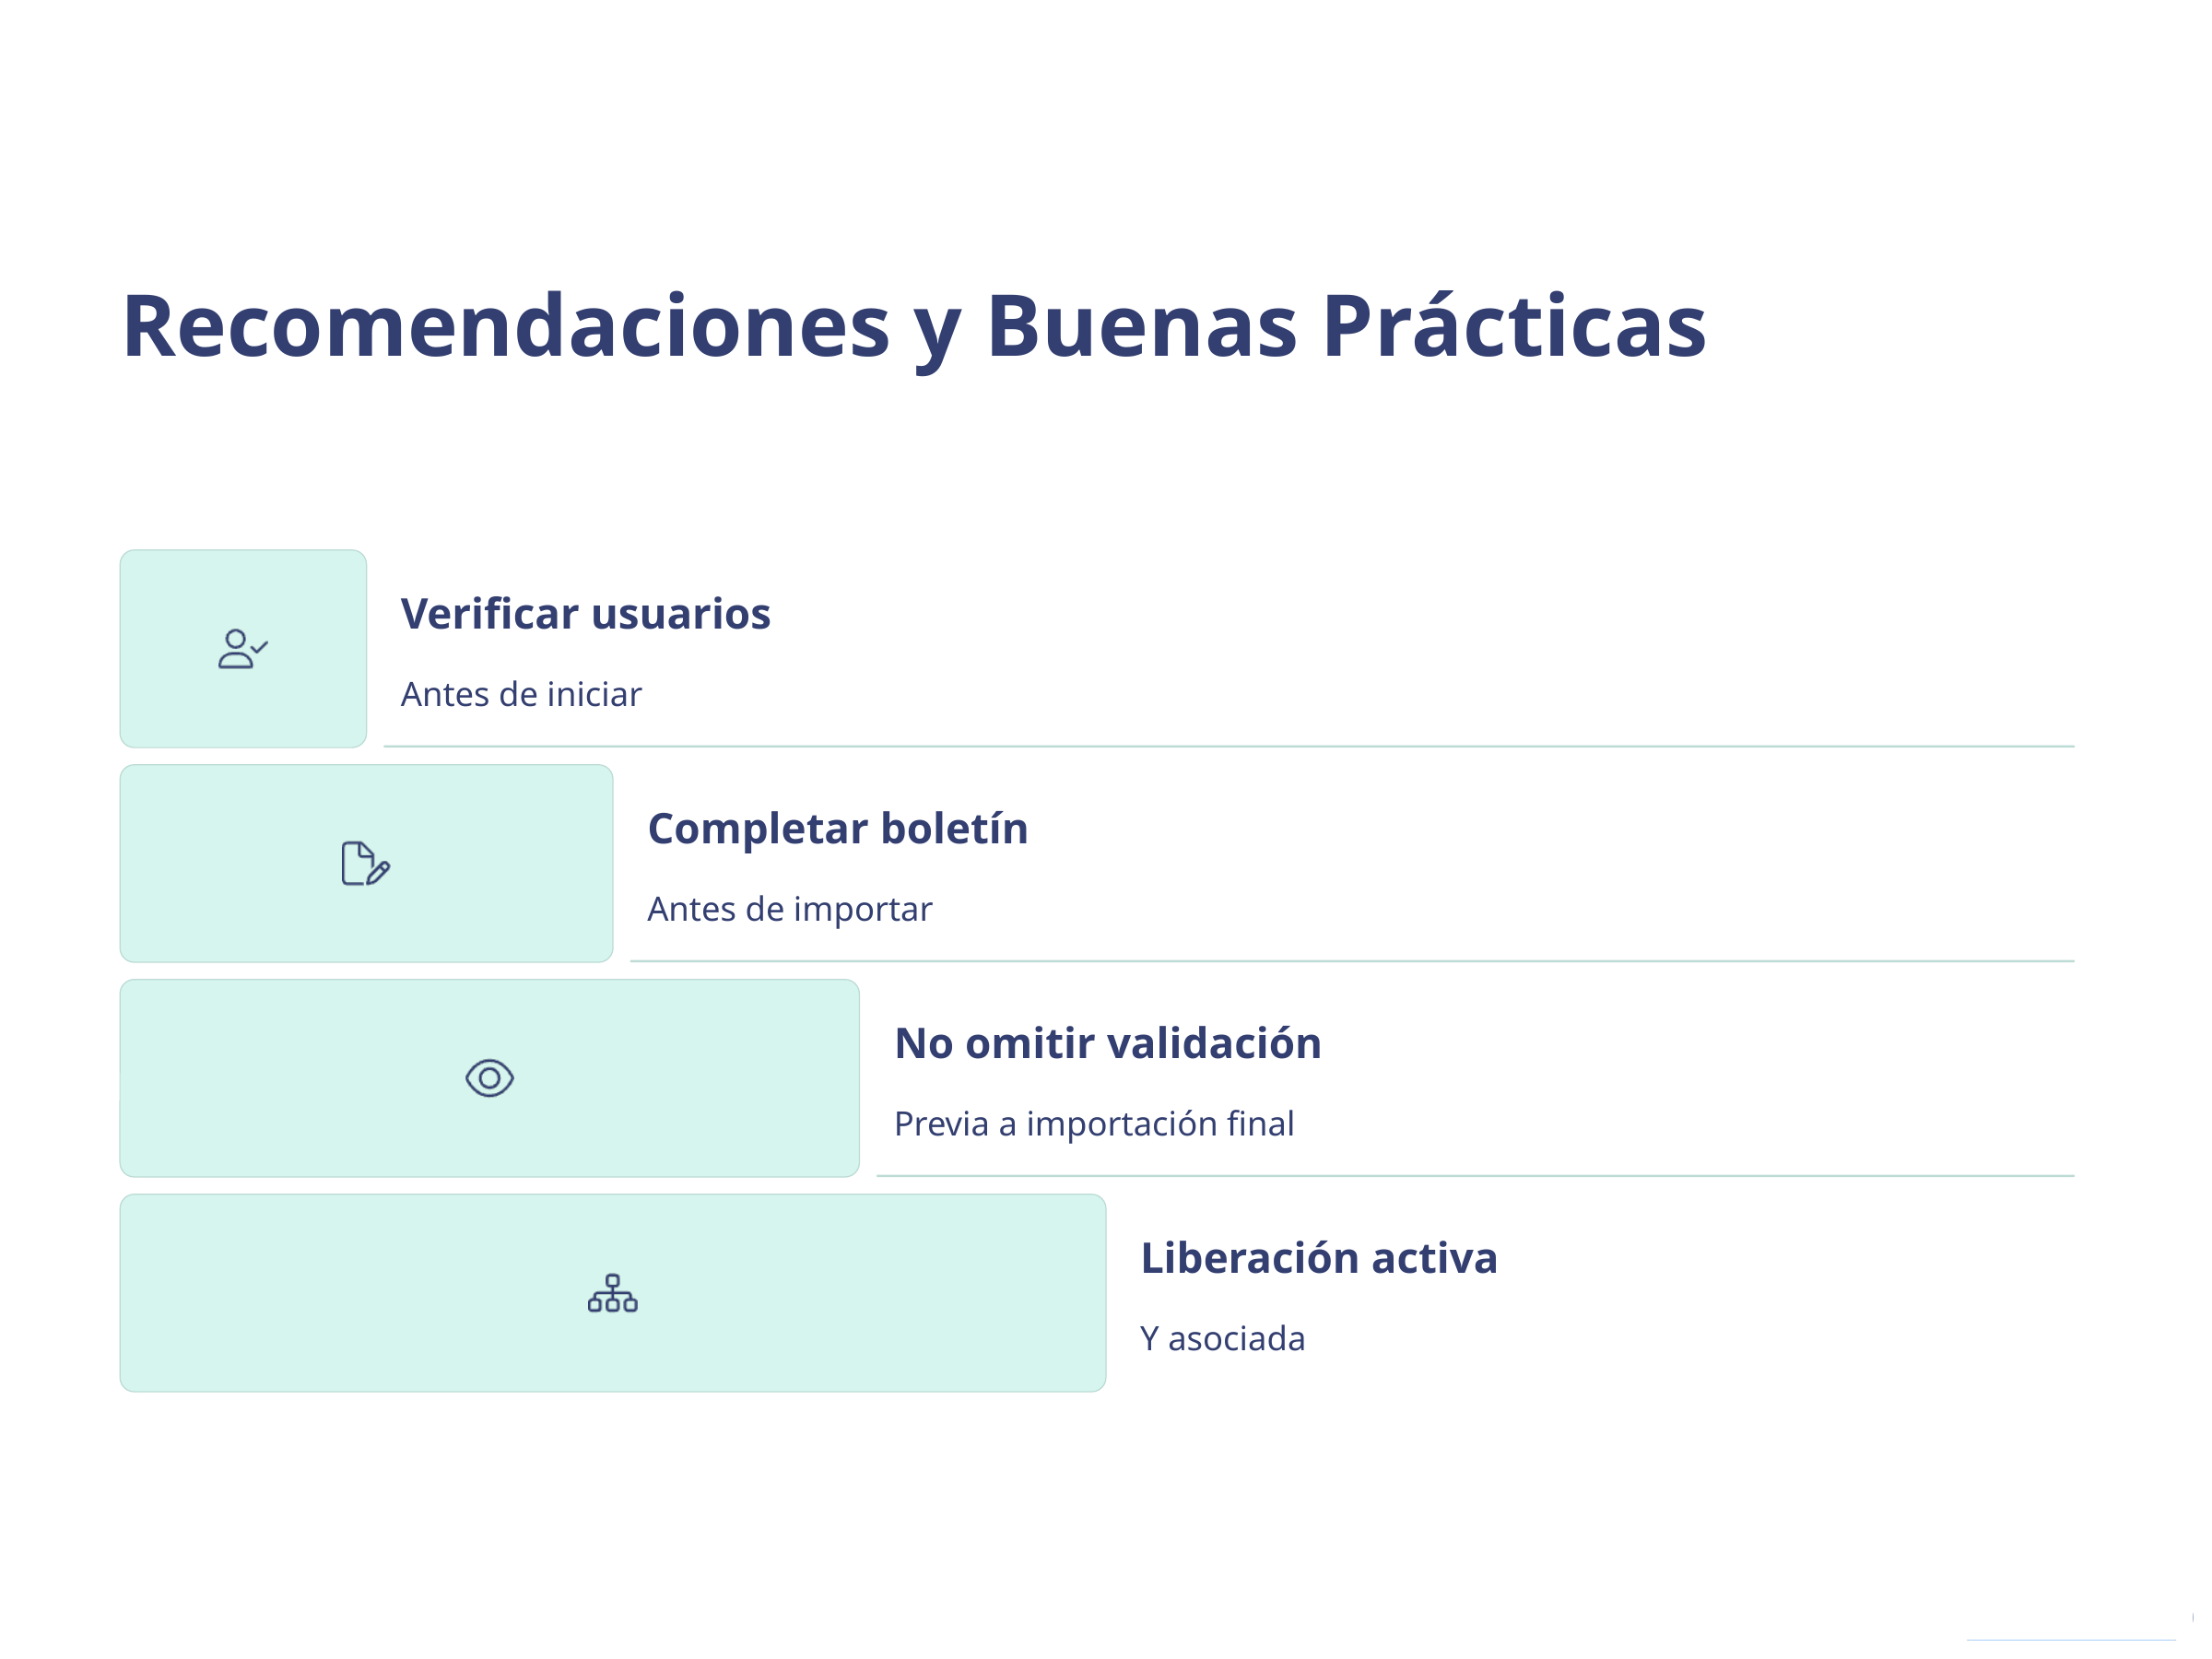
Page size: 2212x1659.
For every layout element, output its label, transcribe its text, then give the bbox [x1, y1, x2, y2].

text_box [877, 1174, 2076, 1178]
picture [342, 833, 391, 894]
text_box Previa a importación final [893, 1088, 1429, 1143]
text_box Liberación activa [1140, 1228, 1610, 1282]
text_box Verificar usuarios [400, 583, 882, 639]
picture [465, 1048, 514, 1109]
text_box [120, 979, 860, 1178]
text_box Antes de importar [647, 873, 1133, 928]
text_box [629, 959, 2076, 963]
text_box Completar boletín [647, 798, 1133, 853]
text_box Recomendaciones y Buenas Prácticas [120, 266, 2092, 482]
picture [588, 1263, 638, 1324]
text_box [120, 549, 367, 748]
text_box [120, 1194, 1107, 1393]
text_box Y asociada [1140, 1302, 1610, 1358]
picture [1867, 1583, 2202, 1649]
picture [218, 618, 268, 679]
text_box [383, 745, 2076, 748]
text_box Antes de iniciar [400, 658, 882, 713]
text_box No omitir validación [893, 1013, 1429, 1067]
text_box [120, 764, 614, 963]
